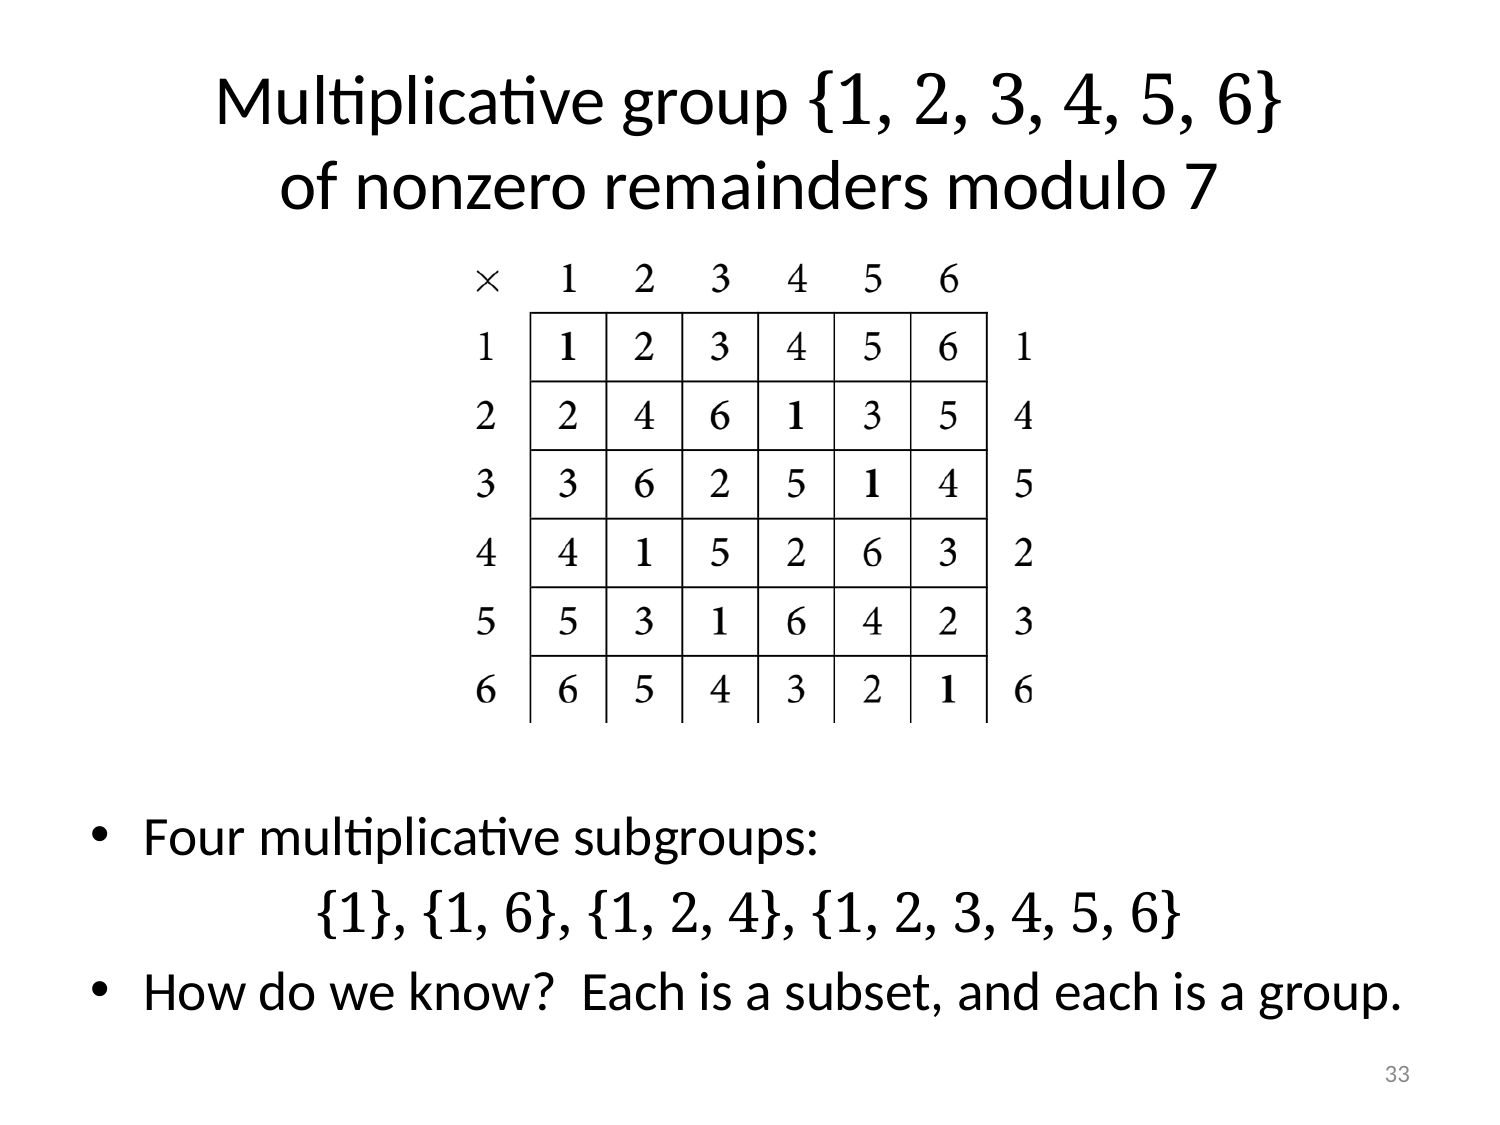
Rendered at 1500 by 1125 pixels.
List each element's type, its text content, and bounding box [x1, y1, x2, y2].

title Multiplicative group {1, 2, 3, 4, 5, 6} of nonzero remainders modulo 7 [75, 45, 1425, 233]
slide_number 33 [1074, 1042, 1425, 1103]
picture [335, 262, 1173, 724]
list Four multiplicative subgroups: {1}, {1, 6}, {1, 2, 4}, {1, 2, 3, 4, 5, 6} How do we know? Each is a subset, and each is a group. [75, 262, 1425, 1100]
